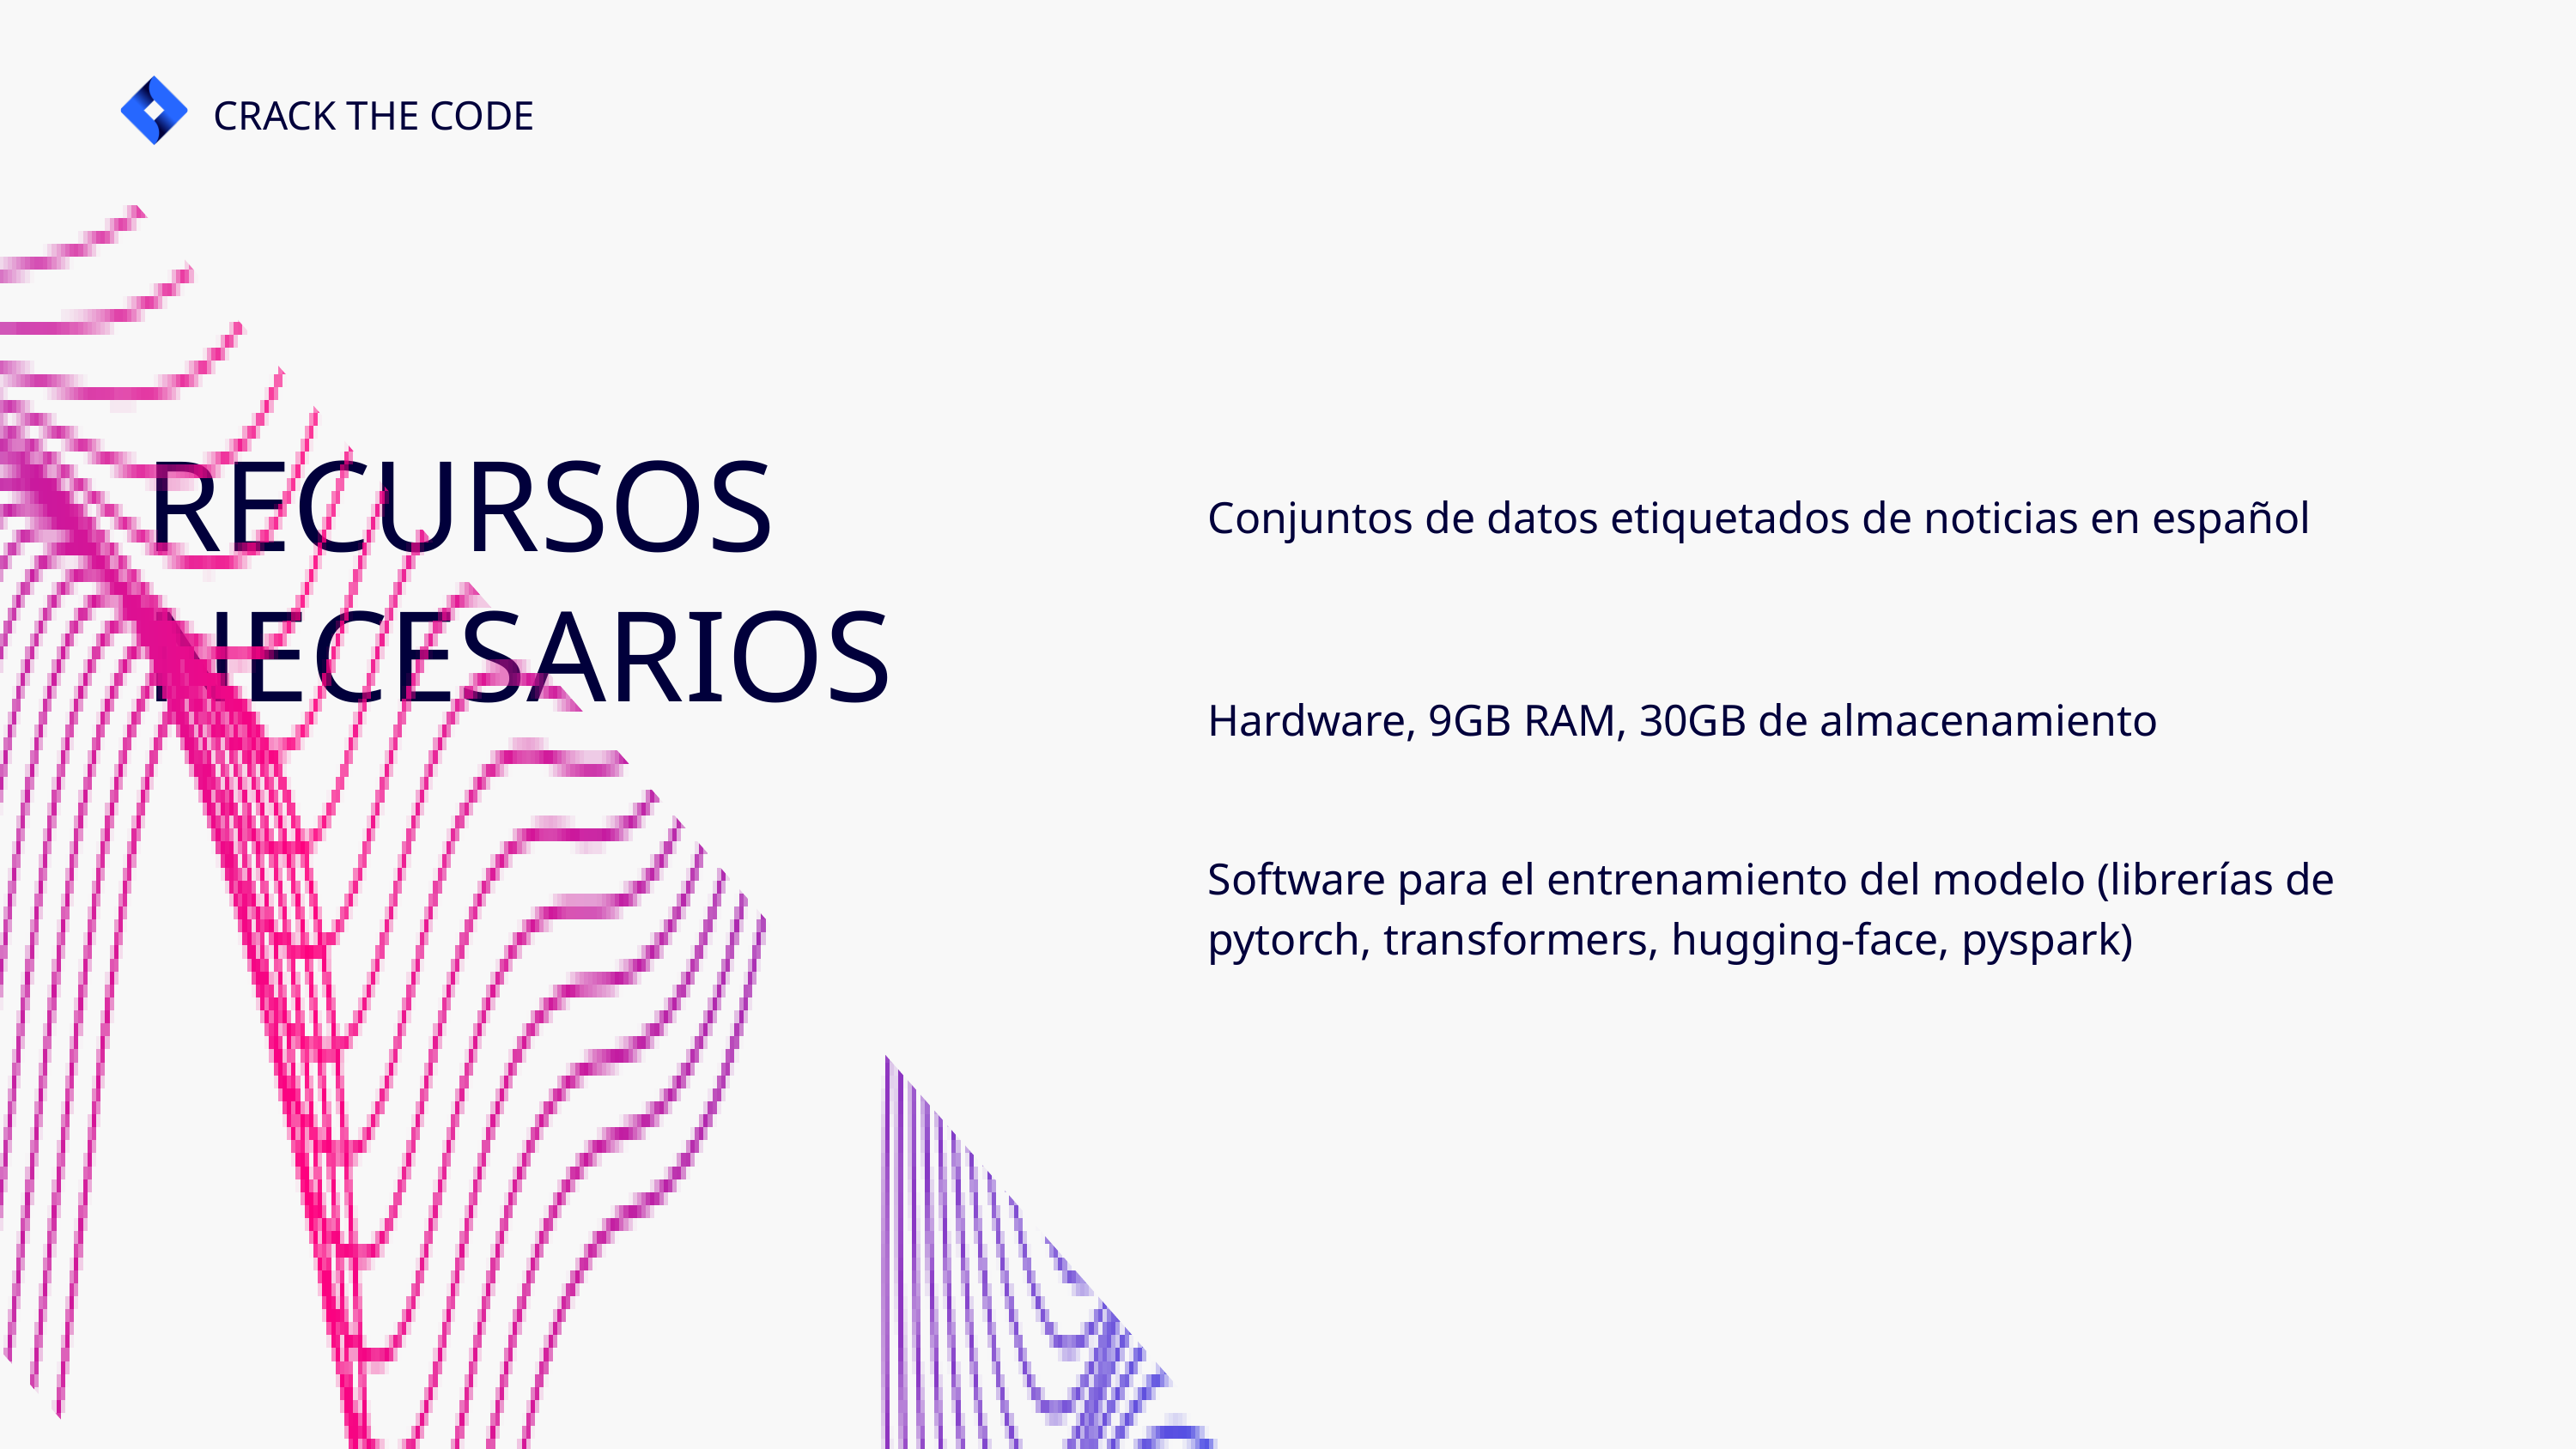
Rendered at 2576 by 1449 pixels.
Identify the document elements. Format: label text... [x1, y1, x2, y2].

text_box RECURSOS NECESARIOS [332, 426, 916, 727]
text_box Software para el entrenamiento del modelo (librerías de pytorch, transformers, hugging-face, pyspark) [1207, 843, 2399, 964]
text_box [120, 76, 671, 145]
text_box Conjuntos de datos etiquetados de noticias en español [1207, 482, 2399, 543]
text_box Hardware, 9GB RAM, 30GB de almacenamiento [1207, 684, 2399, 745]
text_box [0, 50, 1233, 1449]
